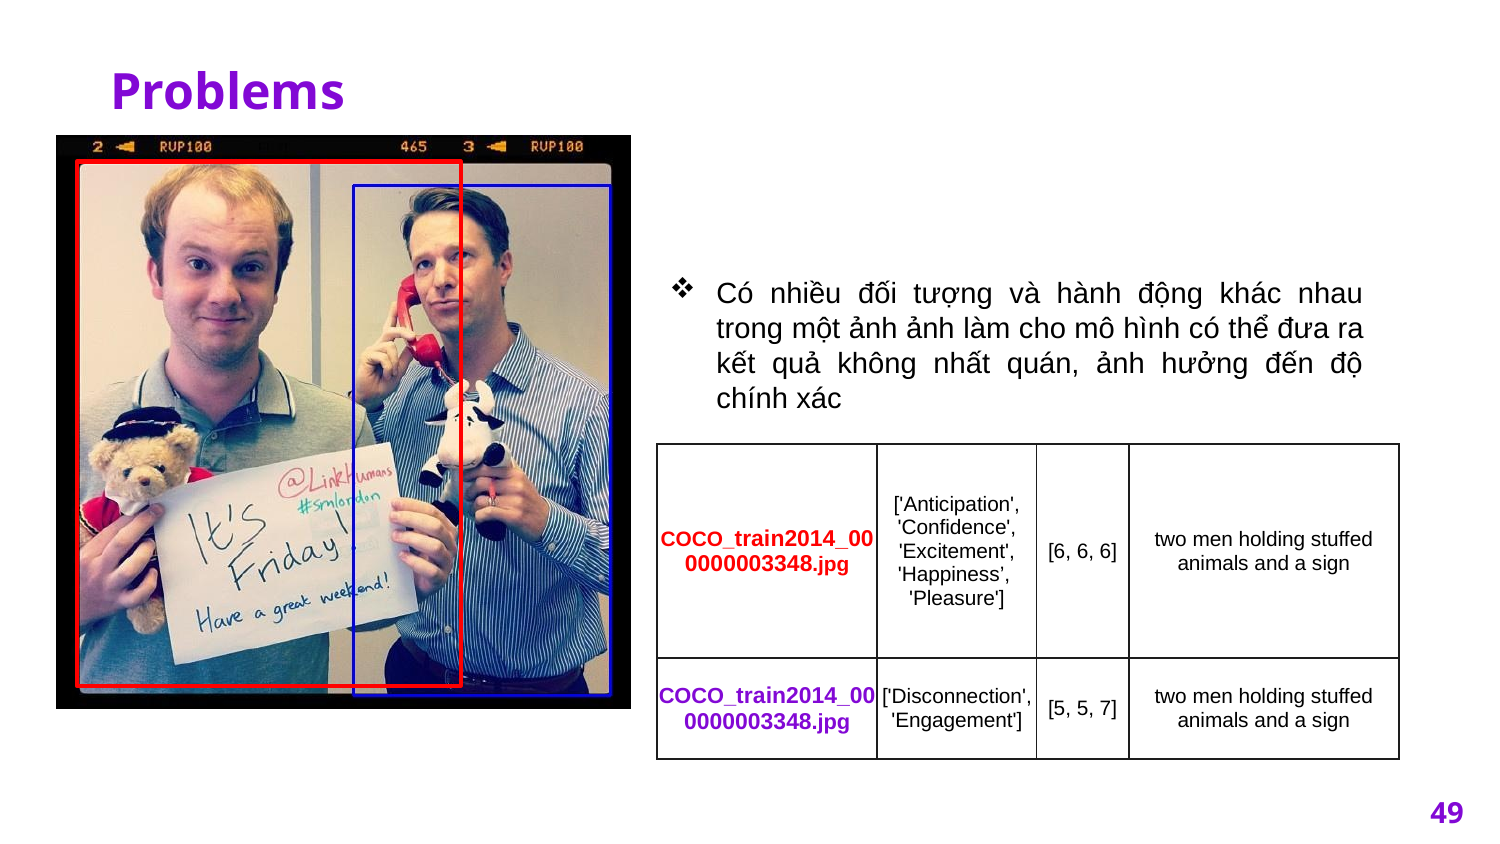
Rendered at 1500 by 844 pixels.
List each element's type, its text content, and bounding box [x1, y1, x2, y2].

text_box Problems [95, 52, 1034, 127]
table_header ['Anticipation', 'Confidence', 'Excitement', 'Happiness’, 'Pleasure'] [878, 445, 1036, 657]
text_box 49 [1388, 779, 1479, 844]
table_cell COCO_train2014_000000003348.jpg [658, 659, 876, 758]
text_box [56, 134, 631, 709]
table_header two men holding stuffed animals and a sign [1130, 445, 1398, 657]
table_cell ['Disconnection', 'Engagement'] [878, 659, 1036, 758]
table_header COCO_train2014_000000003348.jpg [658, 445, 876, 657]
table_cell two men holding stuffed animals and a sign [1130, 659, 1398, 758]
table_cell [5, 5, 7] [1037, 659, 1128, 758]
table_header [6, 6, 6] [1037, 445, 1128, 657]
text_box Có nhiều đối tượng và hành động khác nhau trong một ảnh ảnh làm cho mô hình có thể đưa ra kết quả không nhất quán, ảnh hưởng đến độ chính xác [654, 267, 1379, 422]
